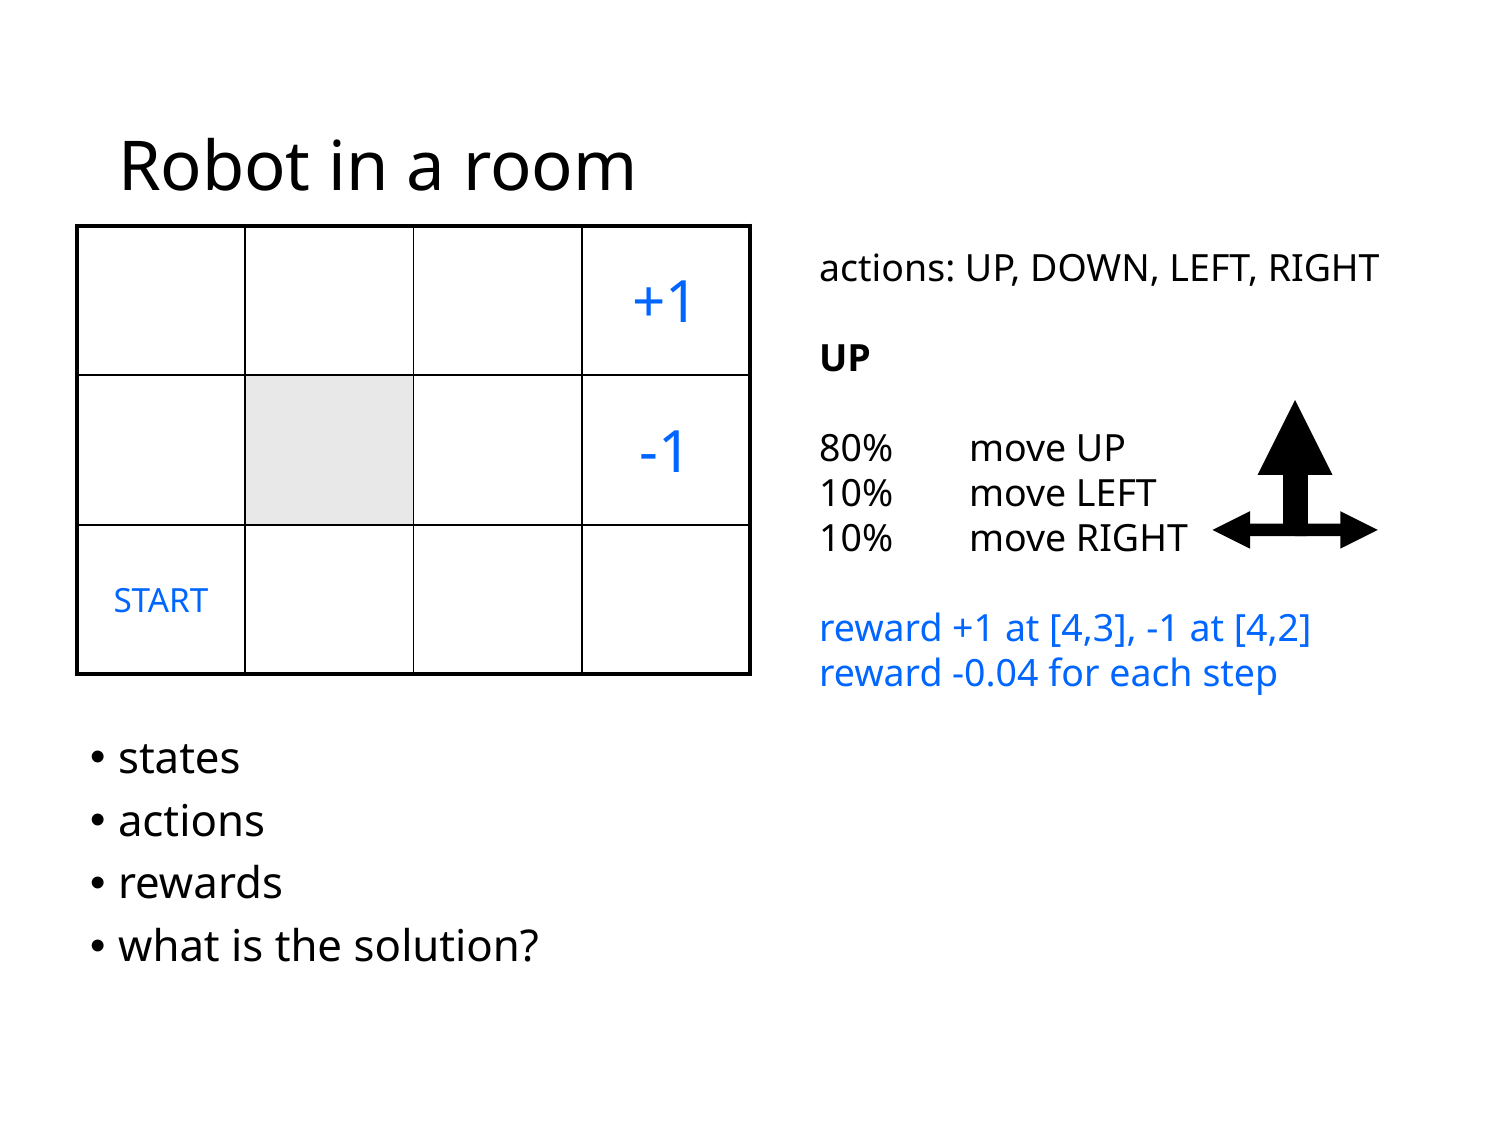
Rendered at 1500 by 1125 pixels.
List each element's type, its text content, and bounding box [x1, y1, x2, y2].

table_cell [79, 376, 244, 524]
table_cell START [79, 526, 244, 672]
table_header [79, 228, 244, 374]
table_header [414, 228, 581, 374]
table_cell [414, 376, 581, 524]
table_cell [246, 376, 413, 524]
list states actions rewards what is the solution? [75, 727, 1425, 1125]
table_cell [414, 526, 581, 672]
table_cell [246, 526, 413, 672]
table_cell [583, 526, 748, 672]
table_cell -1 [583, 376, 748, 524]
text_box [1211, 399, 1379, 531]
text_box actions: UP, DOWN, LEFT, RIGHT UP 80% move UP 10% move LEFT 10% move RIGHT reward +1 at [4,3], -1 at [4,2] reward -0.04 for each step [804, 236, 1438, 702]
table_header +1 [583, 228, 748, 374]
table_header [246, 228, 413, 374]
title Robot in a room [103, 59, 1397, 278]
